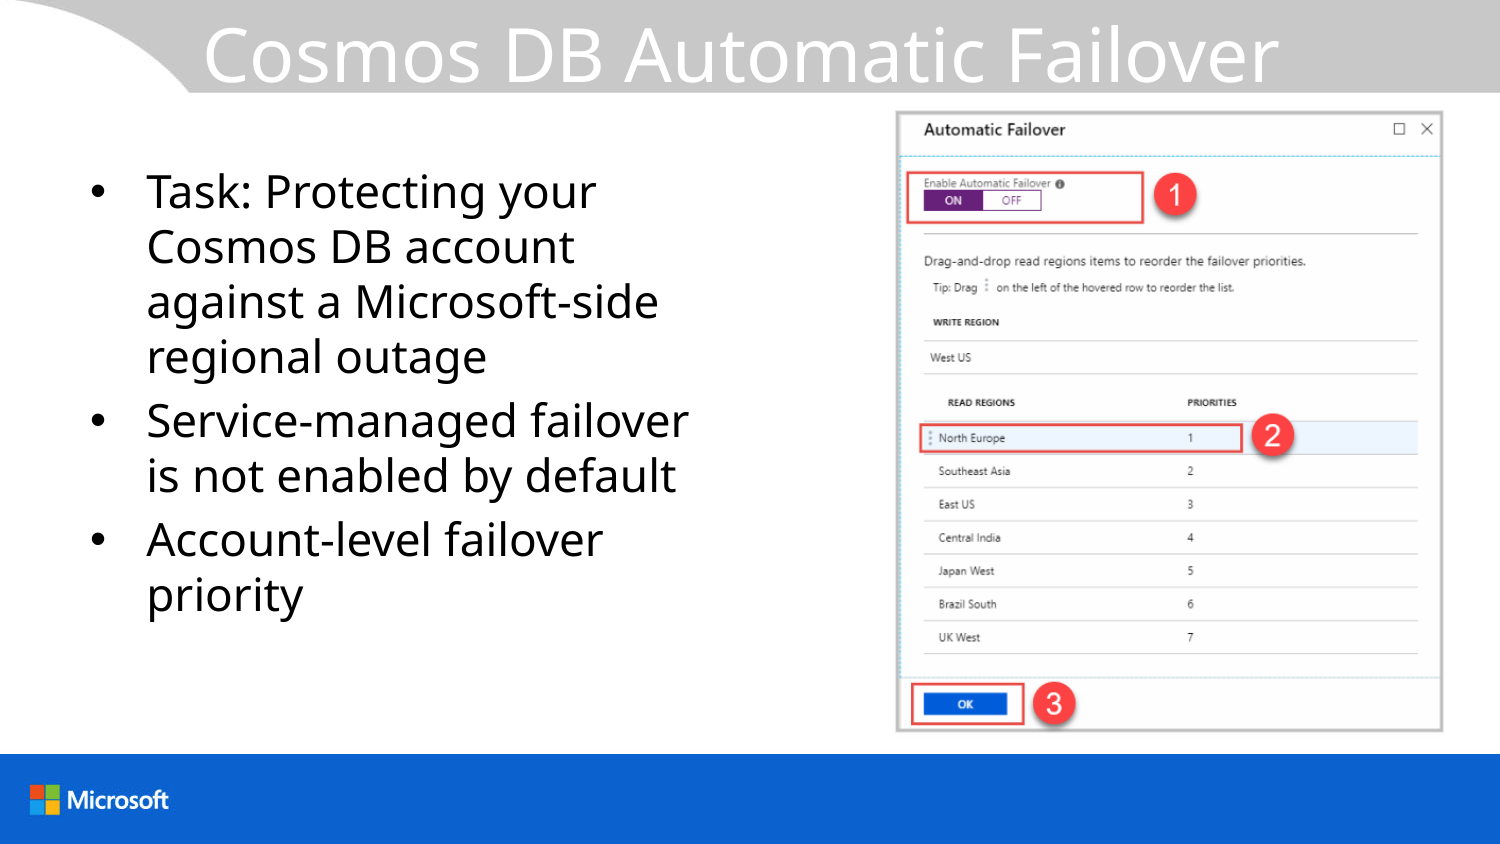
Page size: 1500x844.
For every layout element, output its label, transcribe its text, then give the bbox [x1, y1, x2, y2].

title Cosmos DB Automatic Failover [187, 0, 1427, 92]
picture [0, 0, 1500, 844]
list Task: Protecting your Cosmos DB account against a Microsoft-side regional outage Service-managed failover is not enabled by default Account-level failover priority [75, 155, 738, 712]
